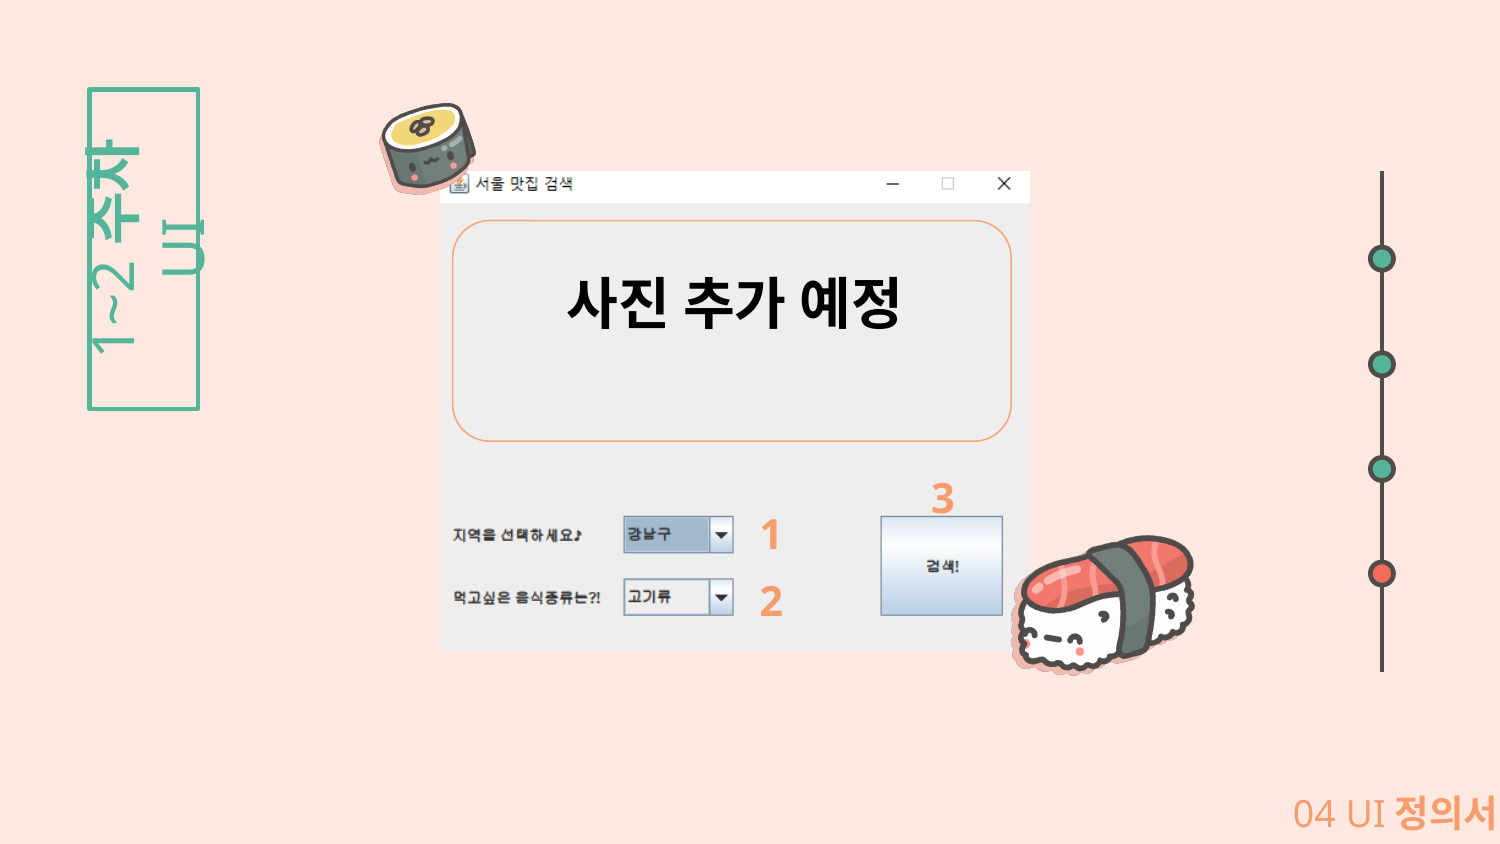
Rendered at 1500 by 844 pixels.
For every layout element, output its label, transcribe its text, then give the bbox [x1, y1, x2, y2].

text_box [1370, 248, 1377, 270]
text_box [1370, 563, 1377, 584]
text_box [1370, 353, 1377, 375]
picture [373, 96, 1195, 676]
text_box [1387, 458, 1394, 480]
text_box [1387, 248, 1394, 270]
text_box [1387, 353, 1394, 375]
text_box [1370, 458, 1377, 480]
title 1~2주차 UI [86, 86, 207, 413]
text_box 04 UI정의서 [1278, 783, 1500, 843]
text_box [1387, 563, 1394, 584]
